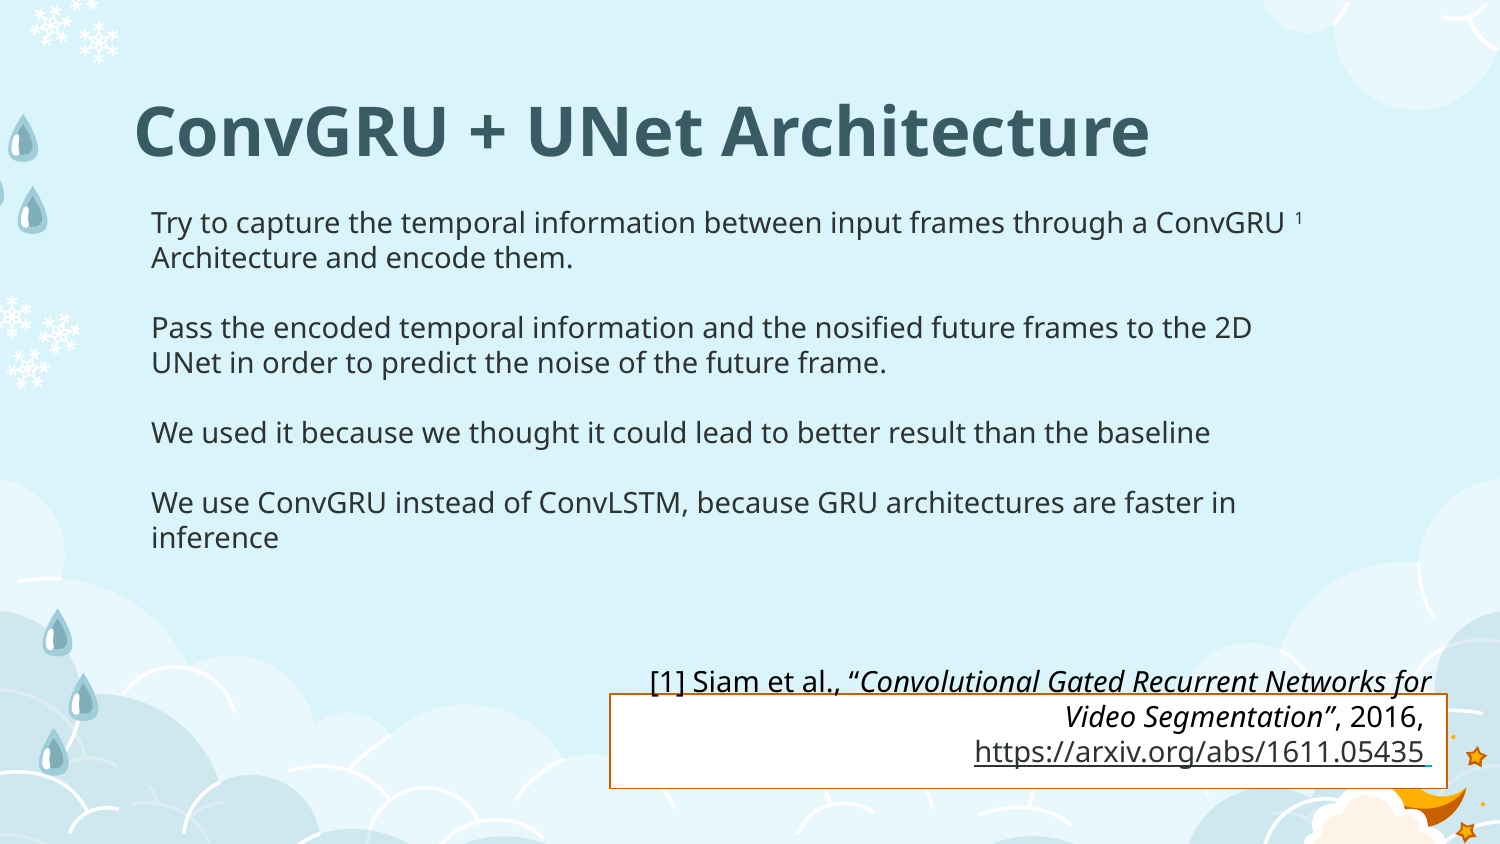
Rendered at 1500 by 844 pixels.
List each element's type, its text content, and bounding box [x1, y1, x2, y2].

text_box Try to capture the temporal information between input frames through a ConvGRU 1 Architecture and encode them. Pass the encoded temporal information and the nosified future frames to the 2D UNet in order to predict the noise of the future frame. We used it because we thought it could lead to better result than the baseline We use ConvGRU instead of ConvLSTM, because GRU architectures are faster in inference [136, 189, 1344, 569]
title ConvGRU + UNet Architecture [118, 72, 1382, 167]
text_box [1] Siam et al., “Convolutional Gated Recurrent Networks for Video Segmentation”, 2016, https://arxiv.org/abs/1611.05435 [609, 693, 1448, 789]
